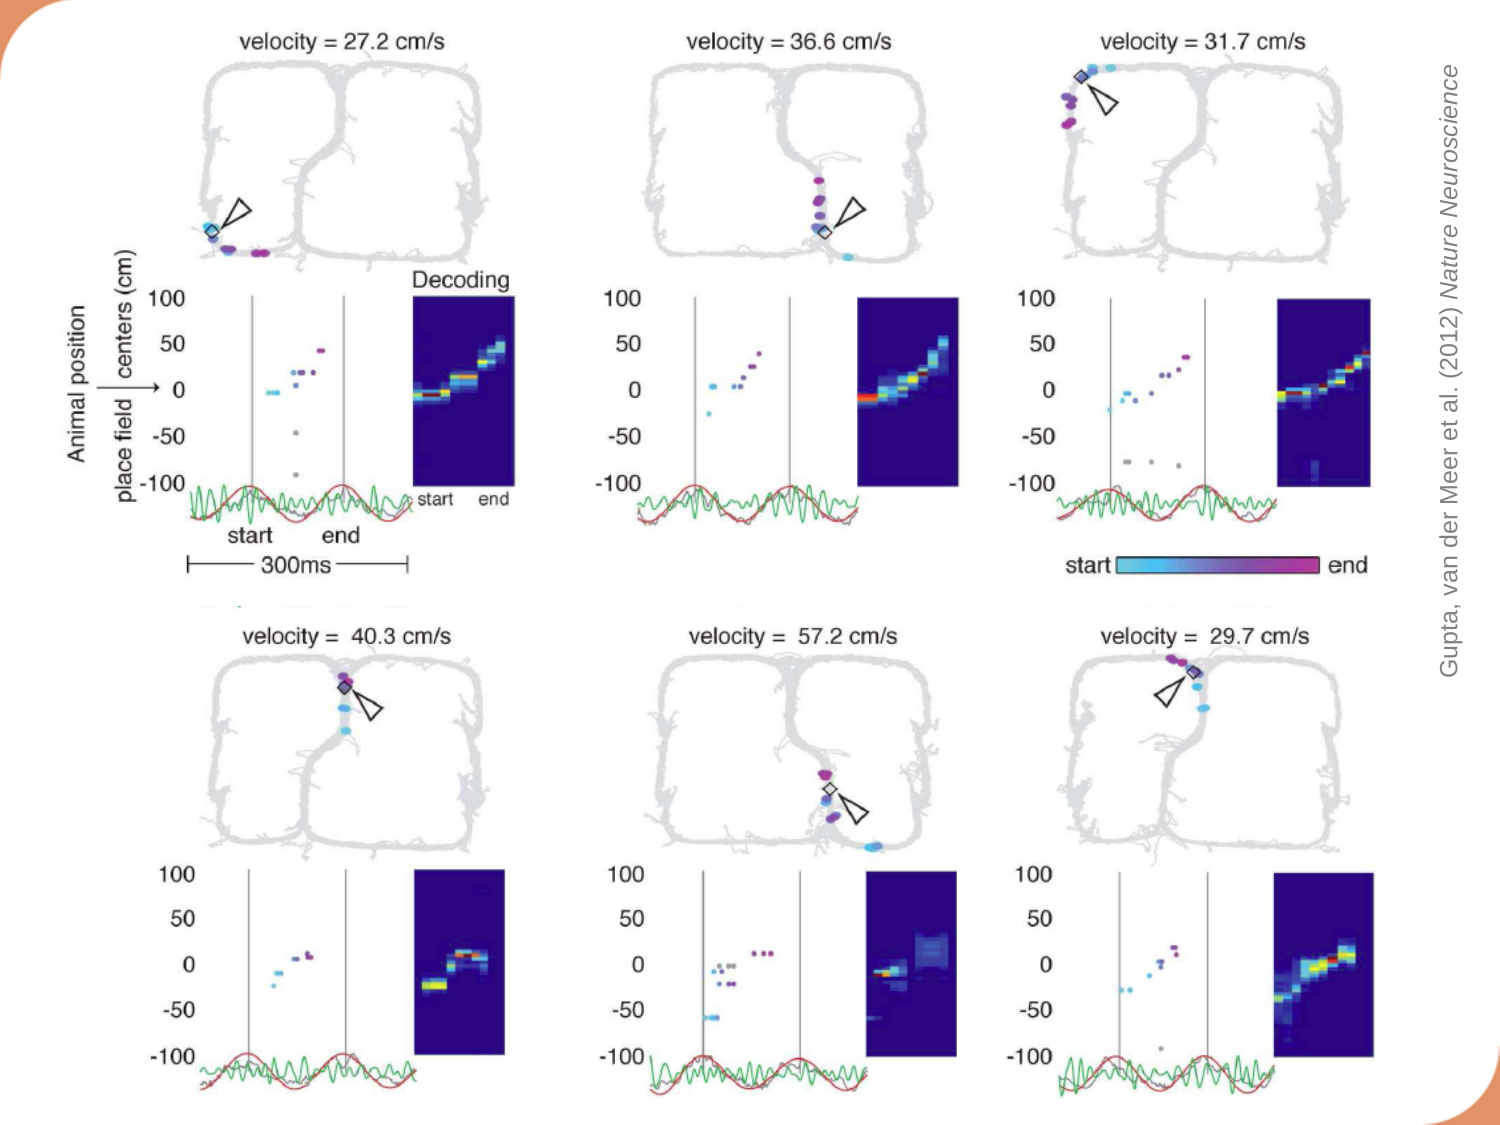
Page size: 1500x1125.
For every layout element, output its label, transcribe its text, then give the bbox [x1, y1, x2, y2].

picture [1421, 1046, 1500, 1125]
picture [62, 605, 1392, 1113]
text_box Gupta, van der Meer et al. (2012) Nature Neuroscience [1425, 50, 1470, 793]
picture [0, 0, 1401, 594]
